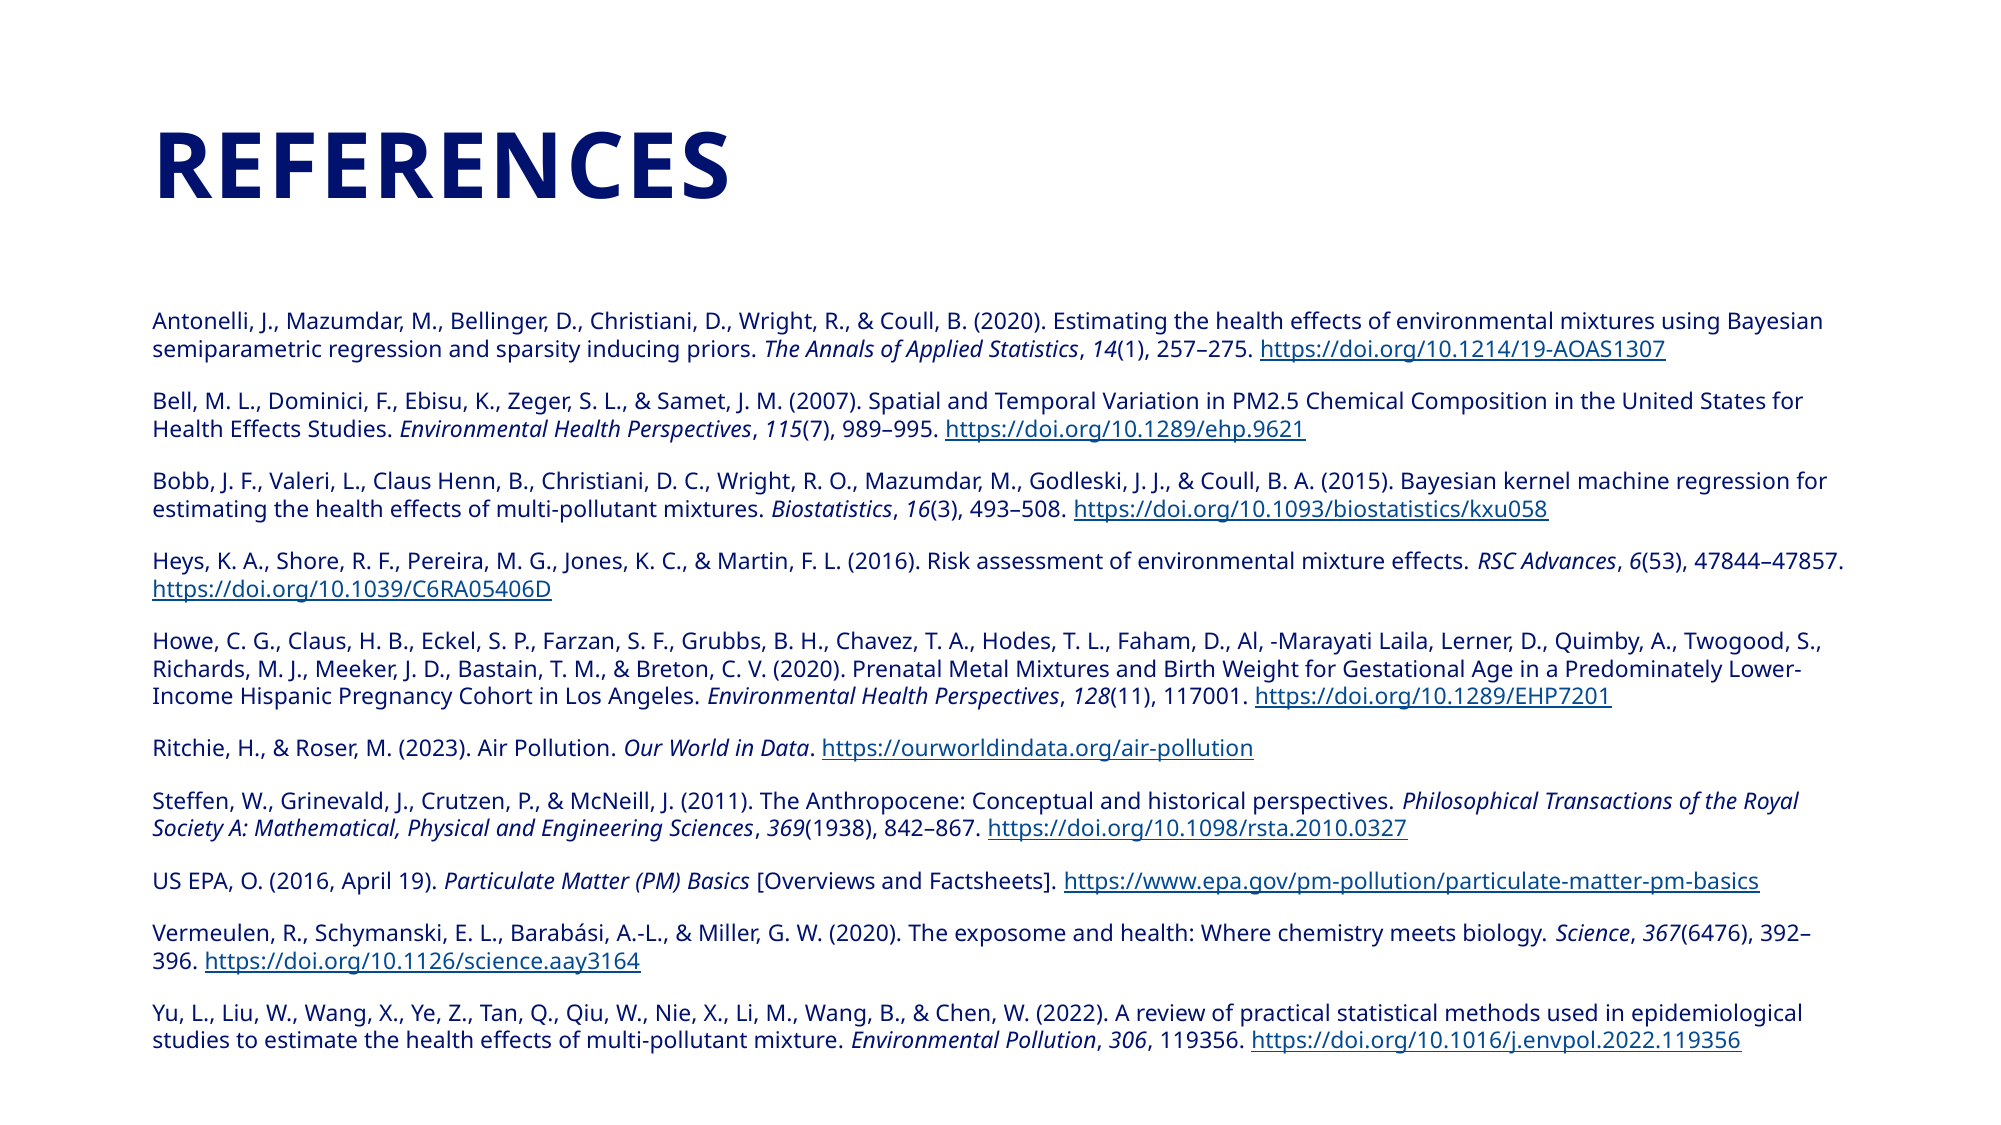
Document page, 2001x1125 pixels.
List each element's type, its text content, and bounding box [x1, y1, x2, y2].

title references [137, 59, 1863, 278]
footer [137, 1042, 1338, 1103]
list Antonelli, J., Mazumdar, M., Bellinger, D., Christiani, D., Wright, R., & Coull, B. (2020). Estimating the health effects of environmental mixtures using Bayesian semiparametric regression and sparsity inducing priors. The Annals of Applied Statistics, 14(1), 257–275. https://doi.org/10.1214/19-AOAS1307 Bell, M. L., Dominici, F., Ebisu, K., Zeger, S. L., & Samet, J. M. (2007). Spatial and Temporal Variation in PM2.5 Chemical Composition in the United States for Health Effects Studies. Environmental Health Perspectives, 115(7), 989–995. https://doi.org/10.1289/ehp.9621 Bobb, J. F., Valeri, L., Claus Henn, B., Christiani, D. C., Wright, R. O., Mazumdar, M., Godleski, J. J., & Coull, B. A. (2015). Bayesian kernel machine regression for estimating the health effects of multi-pollutant mixtures. Biostatistics, 16(3), 493–508. https://doi.org/10.1093/biostatistics/kxu058 Heys, K. A., Shore, R. F., Pereira, M. G., Jones, K. C., & Martin, F. L. (2016). Risk assessment of environmental mixture effects. RSC Advances, 6(53), 47844–47857. https://doi.org/10.1039/C6RA05406D Howe, C. G., Claus, H. B., Eckel, S. P., Farzan, S. F., Grubbs, B. H., Chavez, T. A., Hodes, T. L., Faham, D., Al, -Marayati Laila, Lerner, D., Quimby, A., Twogood, S., Richards, M. J., Meeker, J. D., Bastain, T. M., & Breton, C. V. (2020). Prenatal Metal Mixtures and Birth Weight for Gestational Age in a Predominately Lower-Income Hispanic Pregnancy Cohort in Los Angeles. Environmental Health Perspectives, 128(11), 117001. https://doi.org/10.1289/EHP7201 Ritchie, H., & Roser, M. (2023). Air Pollution. Our World in Data. https://ourworldindata.org/air-pollution Steffen, W., Grinevald, J., Crutzen, P., & McNeill, J. (2011). The Anthropocene: Conceptual and historical perspectives. Philosophical Transactions of the Royal Society A: Mathematical, Physical and Engineering Sciences, 369(1938), 842–867. https://doi.org/10.1098/rsta.2010.0327 US EPA, O. (2016, April 19). Particulate Matter (PM) Basics [Overviews and Factsheets]. https://www.epa.gov/pm-pollution/particulate-matter-pm-basics Vermeulen, R., Schymanski, E. L., Barabási, A.-L., & Miller, G. W. (2020). The exposome and health: Where chemistry meets biology. Science, 367(6476), 392–396. https://doi.org/10.1126/science.aay3164 Yu, L., Liu, W., Wang, X., Ye, Z., Tan, Q., Qiu, W., Nie, X., Li, M., Wang, B., & Chen, W. (2022). A review of practical statistical methods used in epidemiological studies to estimate the health effects of multi-pollutant mixture. Environmental Pollution, 306, 119356. https://doi.org/10.1016/j.envpol.2022.119356 [137, 299, 1863, 1103]
